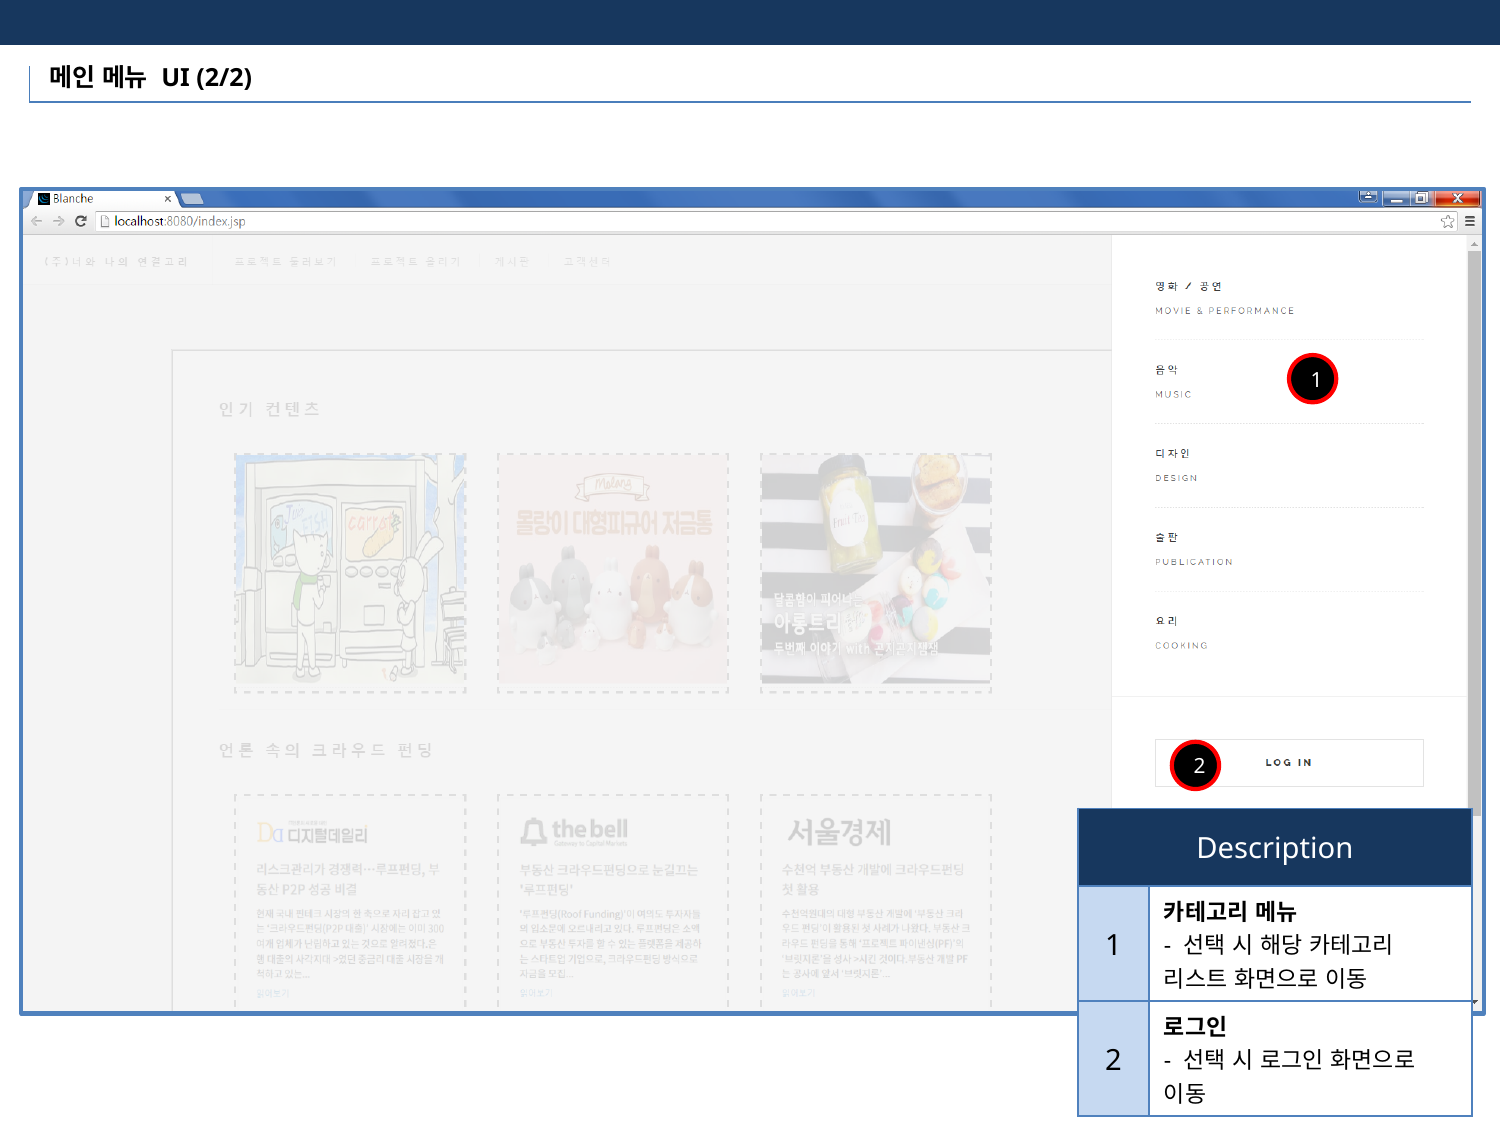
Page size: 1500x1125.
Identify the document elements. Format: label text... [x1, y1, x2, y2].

picture [23, 190, 1483, 1012]
table_cell 2 [1079, 1021, 1148, 1115]
text_box [0, 0, 1500, 45]
table_cell 로그인 - 선택 시 로그인 화면으로 이동 [1150, 1021, 1471, 1115]
text_box 메인 메뉴 UI (2/2) [34, 54, 268, 100]
